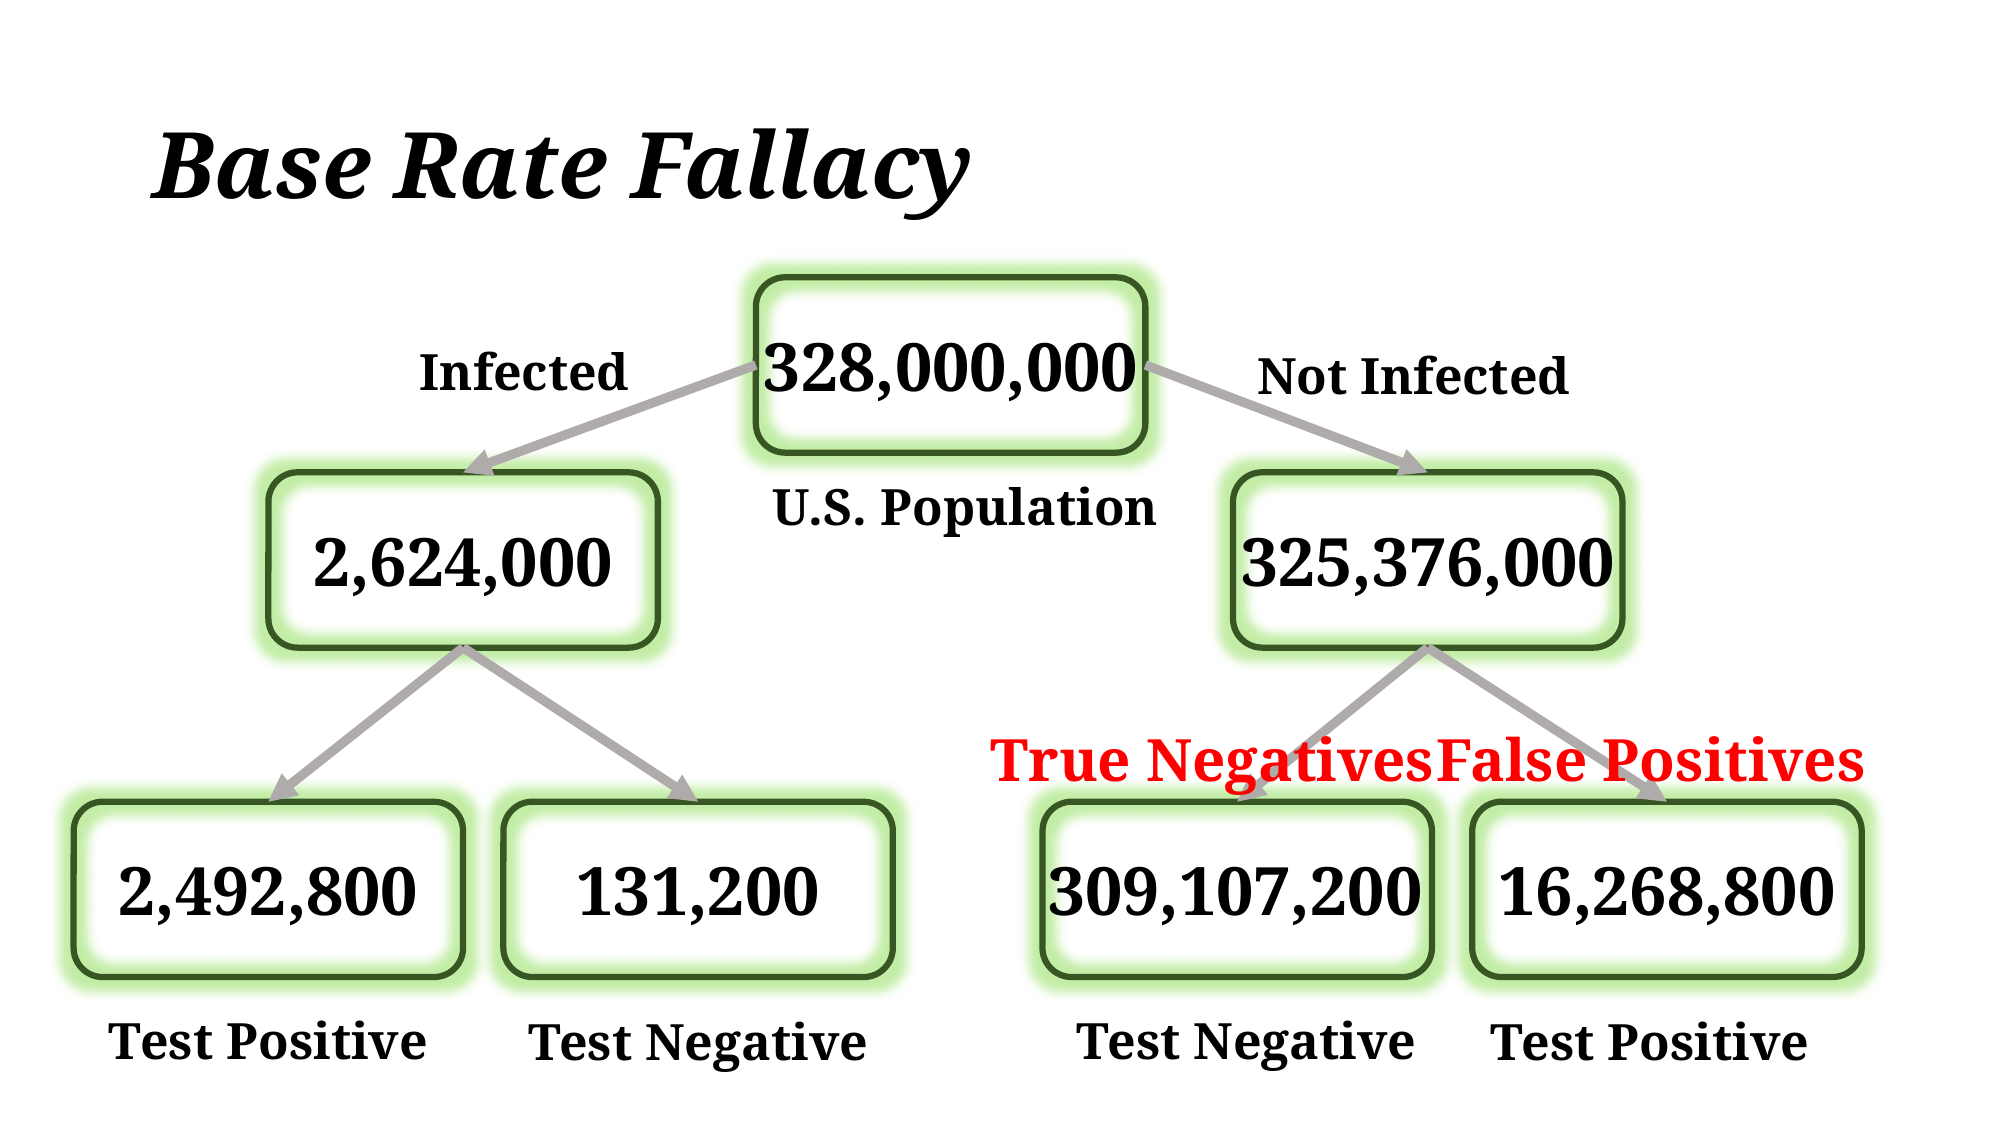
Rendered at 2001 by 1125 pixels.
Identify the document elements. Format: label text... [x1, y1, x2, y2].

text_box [1472, 801, 1862, 978]
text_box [503, 801, 893, 978]
text_box Infected [405, 333, 645, 409]
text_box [268, 647, 463, 802]
text_box Test Negative [1061, 1002, 1431, 1078]
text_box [1237, 647, 1427, 802]
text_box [463, 364, 756, 473]
text_box Not Infected [1242, 337, 1585, 412]
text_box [1145, 364, 1428, 473]
text_box False Positives [1667, 715, 1881, 801]
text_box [1427, 647, 1667, 802]
title Base Rate Fallacy [137, 59, 1863, 278]
text_box Test Negative [513, 1003, 883, 1079]
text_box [463, 647, 699, 802]
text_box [1042, 801, 1432, 978]
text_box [1232, 472, 1623, 648]
text_box Test Positive [94, 1002, 443, 1078]
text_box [268, 472, 658, 647]
text_box True Negatives [976, 715, 1237, 801]
text_box U.S. Population [758, 468, 1174, 544]
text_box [755, 277, 1146, 453]
text_box Test Positive [1475, 1003, 1824, 1079]
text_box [73, 801, 464, 978]
